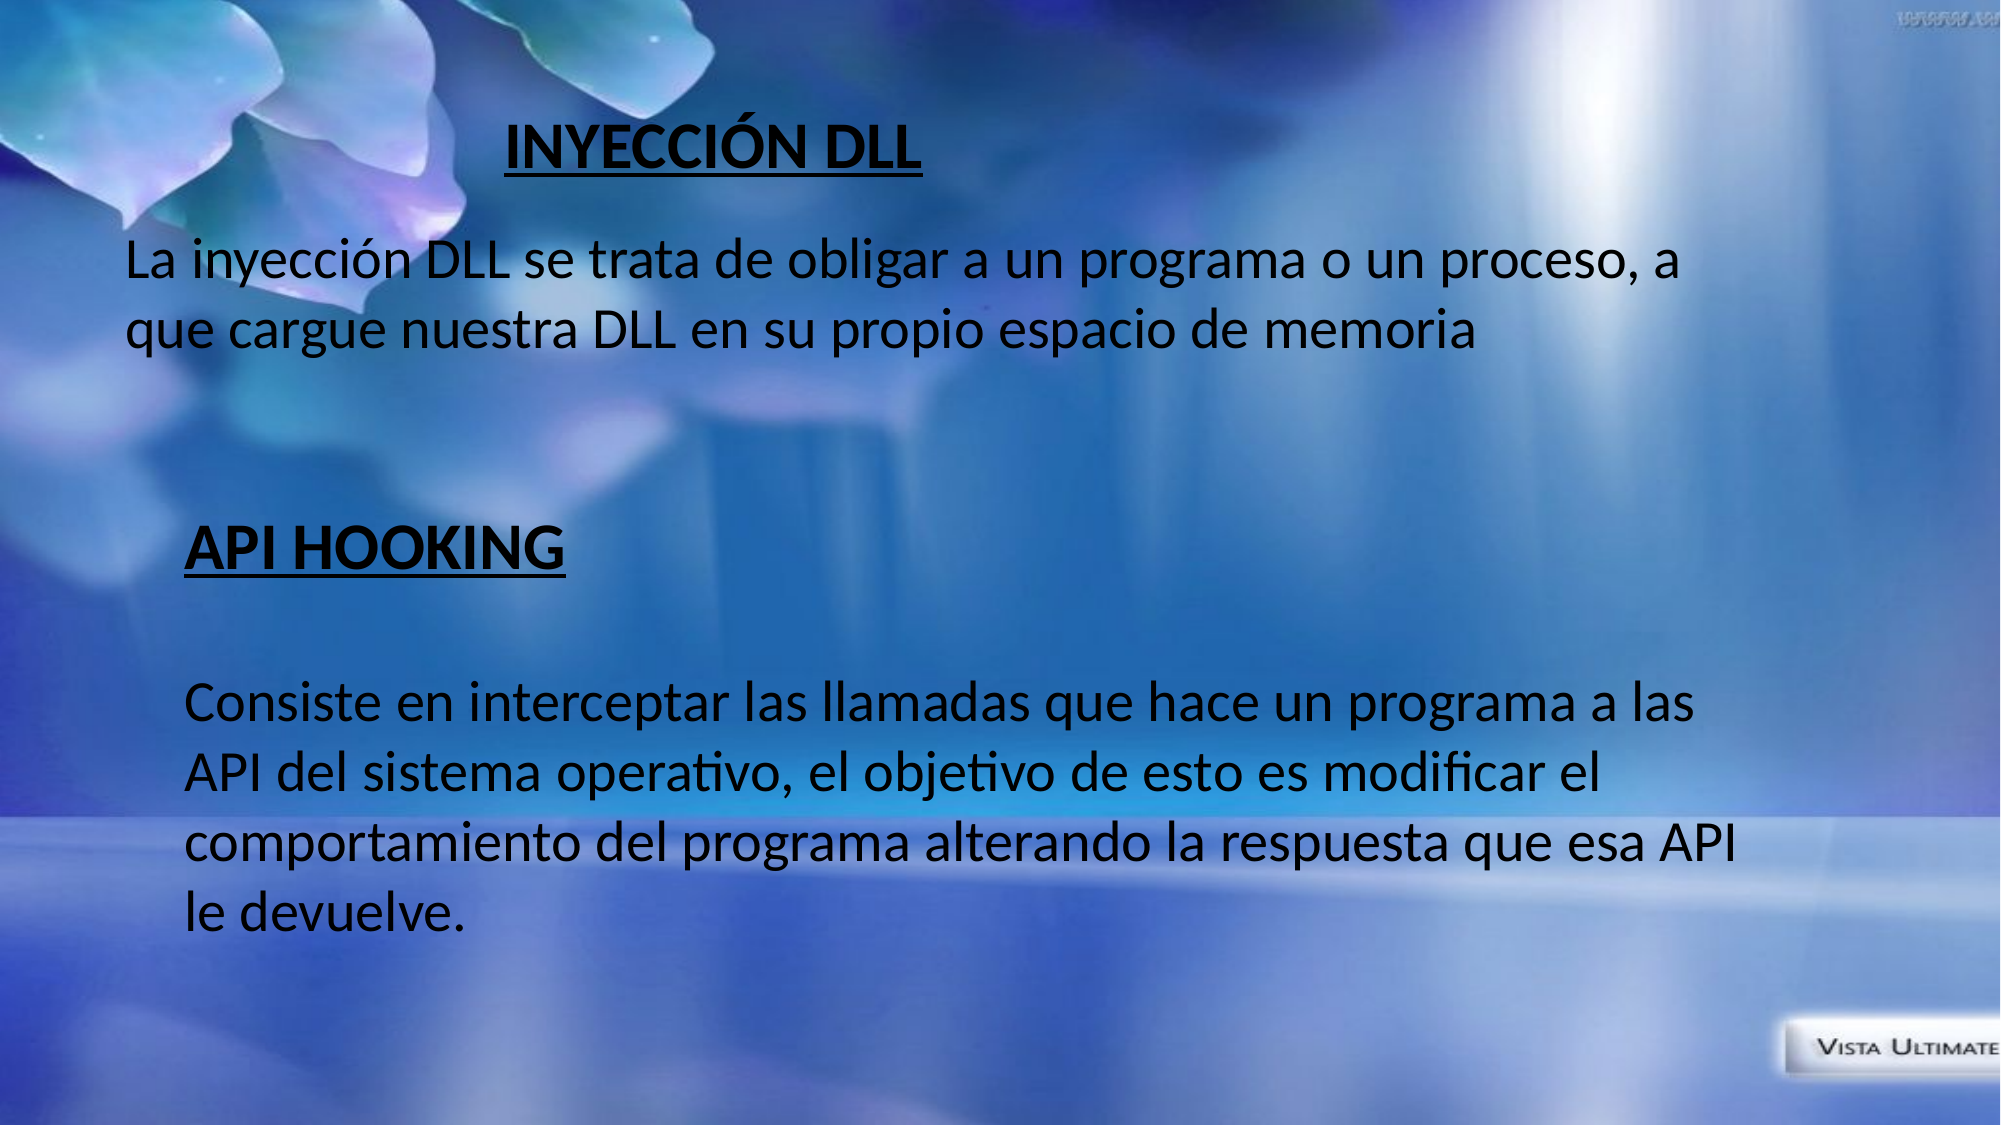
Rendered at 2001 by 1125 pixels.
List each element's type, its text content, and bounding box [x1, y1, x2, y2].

text_box API HOOKING Consiste en interceptar las llamadas que hace un programa a las API del sistema operativo, el objetivo de esto es modificar el comportamiento del programa alterando la respuesta que esa API le devuelve. [169, 415, 1778, 951]
picture [0, 0, 2001, 1125]
text_box La inyección DLL se trata de obligar a un programa o un proceso, a que cargue nuestra DLL en su propio espacio de memoria [110, 213, 1798, 368]
text_box INYECCIÓN DLL [489, 94, 999, 189]
